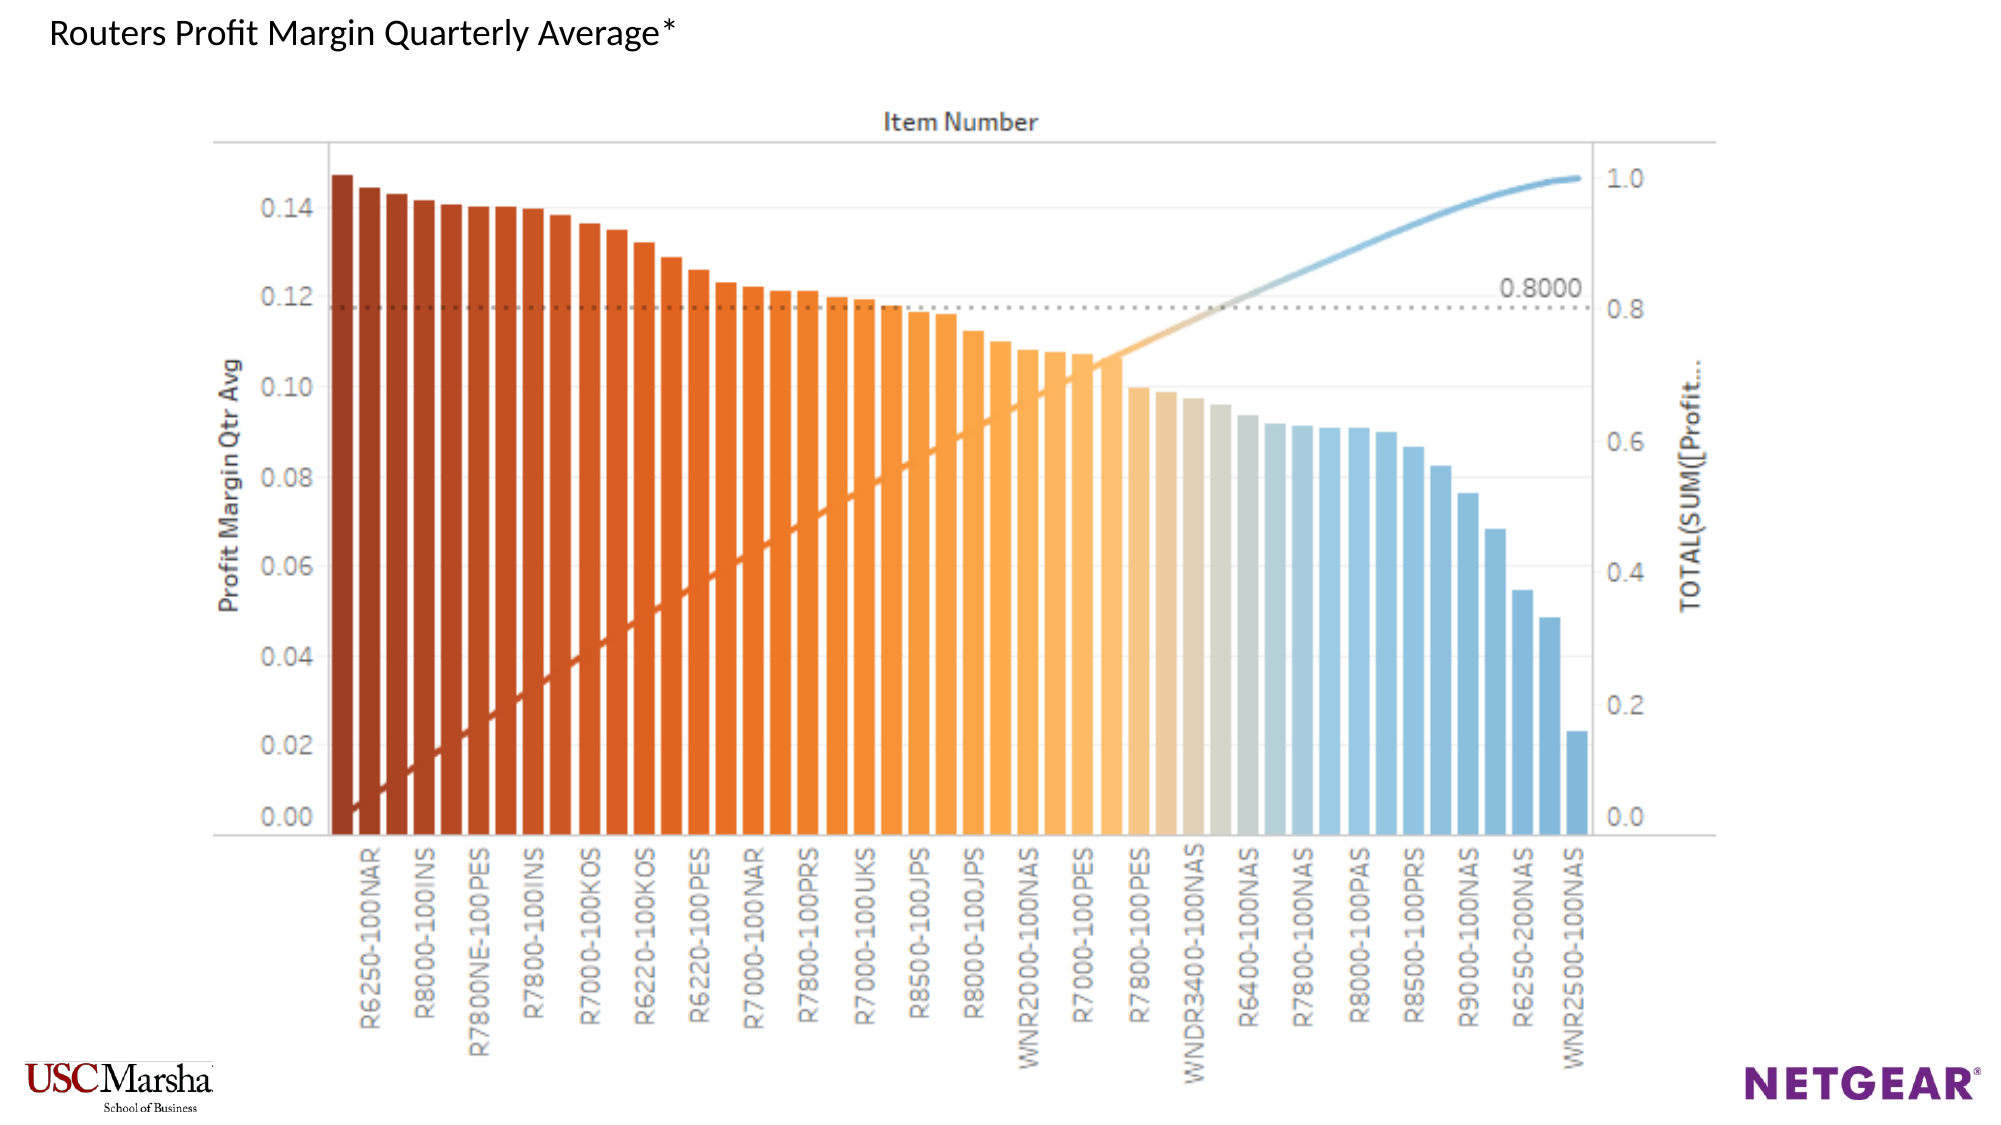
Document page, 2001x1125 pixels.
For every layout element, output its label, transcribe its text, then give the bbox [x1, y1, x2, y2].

text_box Routers Profit Margin Quarterly Average* [34, 0, 737, 106]
picture [1745, 1066, 1981, 1100]
picture [24, 106, 1716, 1112]
